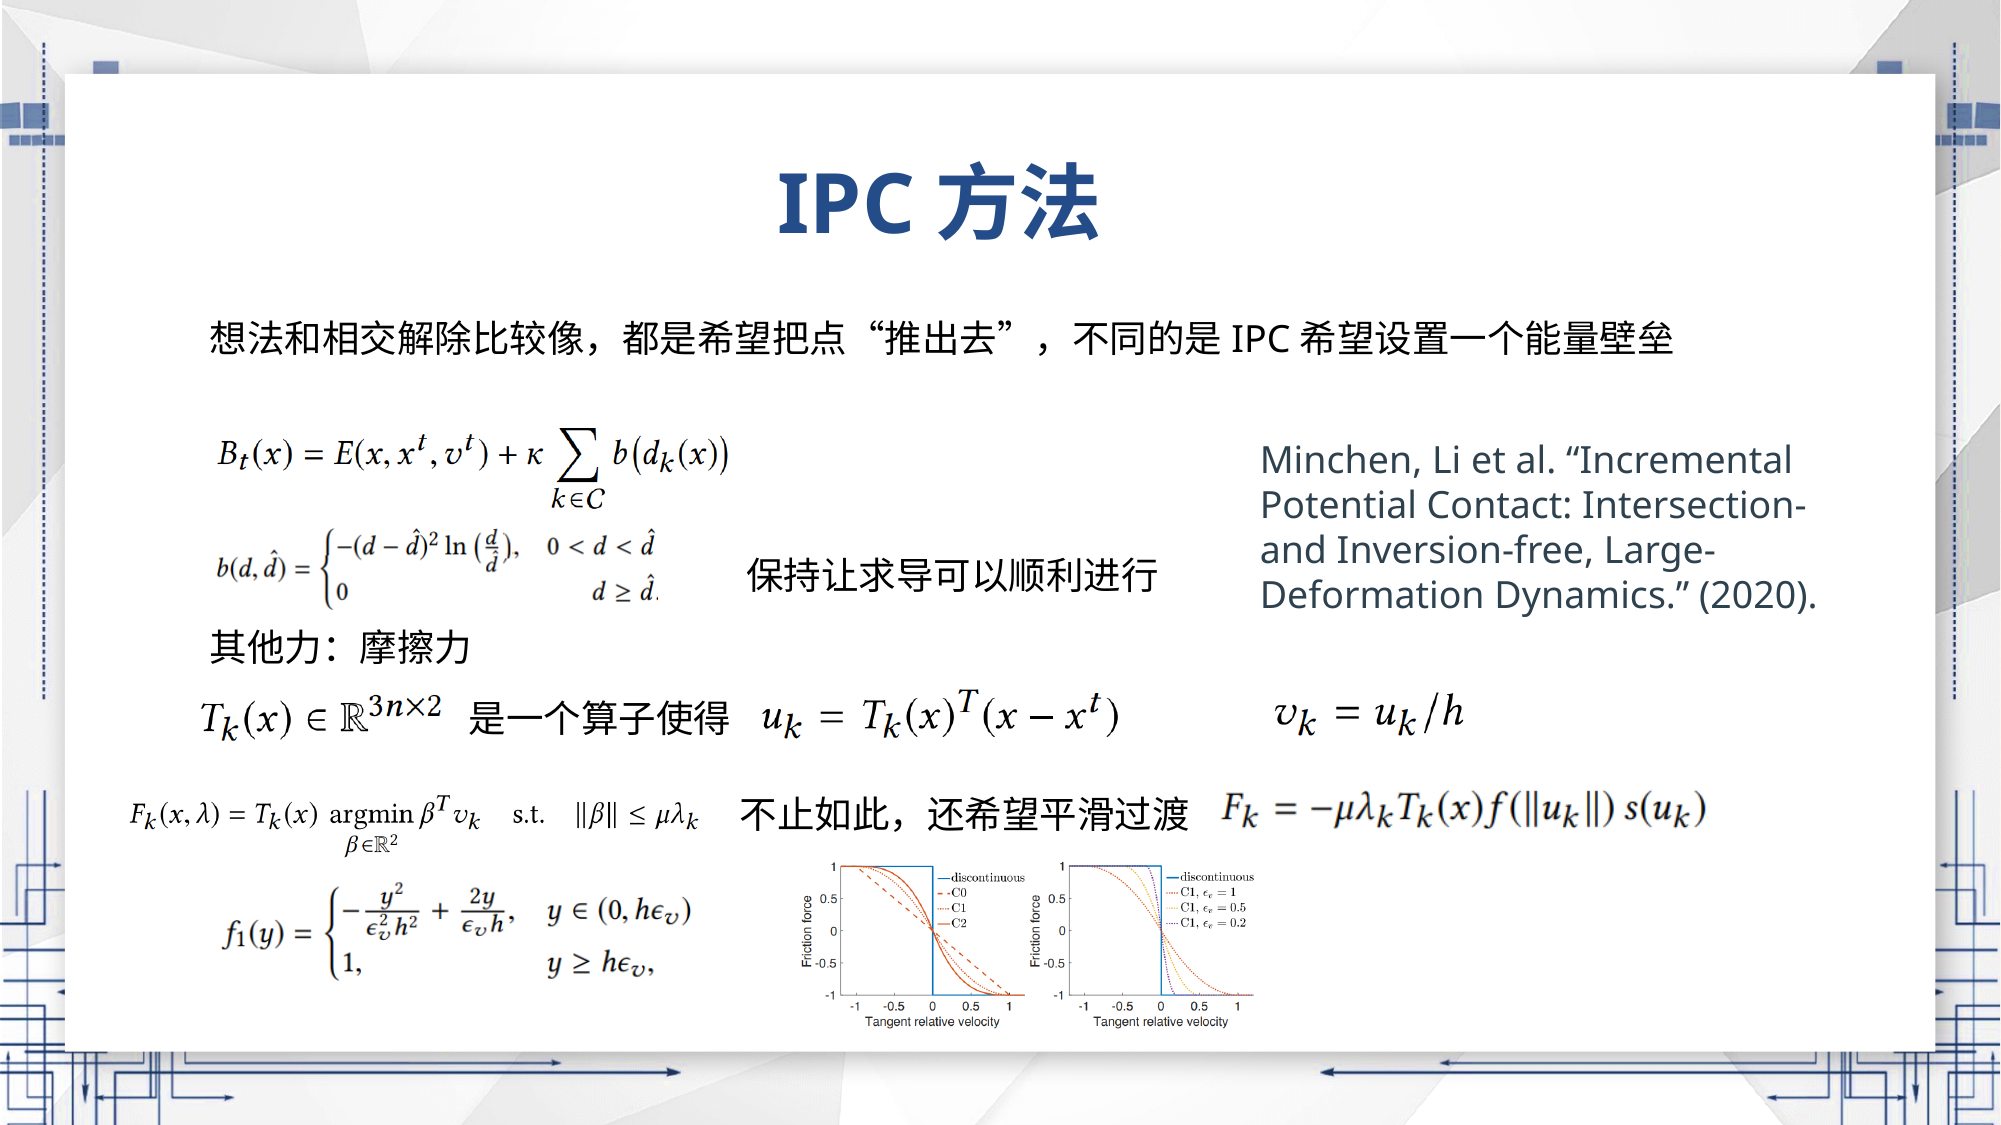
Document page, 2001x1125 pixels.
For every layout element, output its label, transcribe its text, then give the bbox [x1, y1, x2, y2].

text_box 其他力：摩擦力 [195, 617, 649, 677]
text_box 想法和相交解除比较像，都是希望把点“推出去”，不同的是IPC希望设置一个能量壁垒 [195, 307, 1769, 368]
picture [0, 0, 2001, 1125]
text_box 不止如此，还希望平滑过渡 [737, 784, 1196, 844]
text_box Minchen, Li et al. “Incremental Potential Contact: Intersection- and Inversion-free, Large-Deformation Dynamics.” (2020). [1245, 428, 1847, 624]
text_box 是一个算子使得 并有 [454, 687, 761, 747]
text_box 是一个算子使得 并有 [851, 687, 1267, 747]
text_box IPC方法 [731, 142, 1148, 258]
